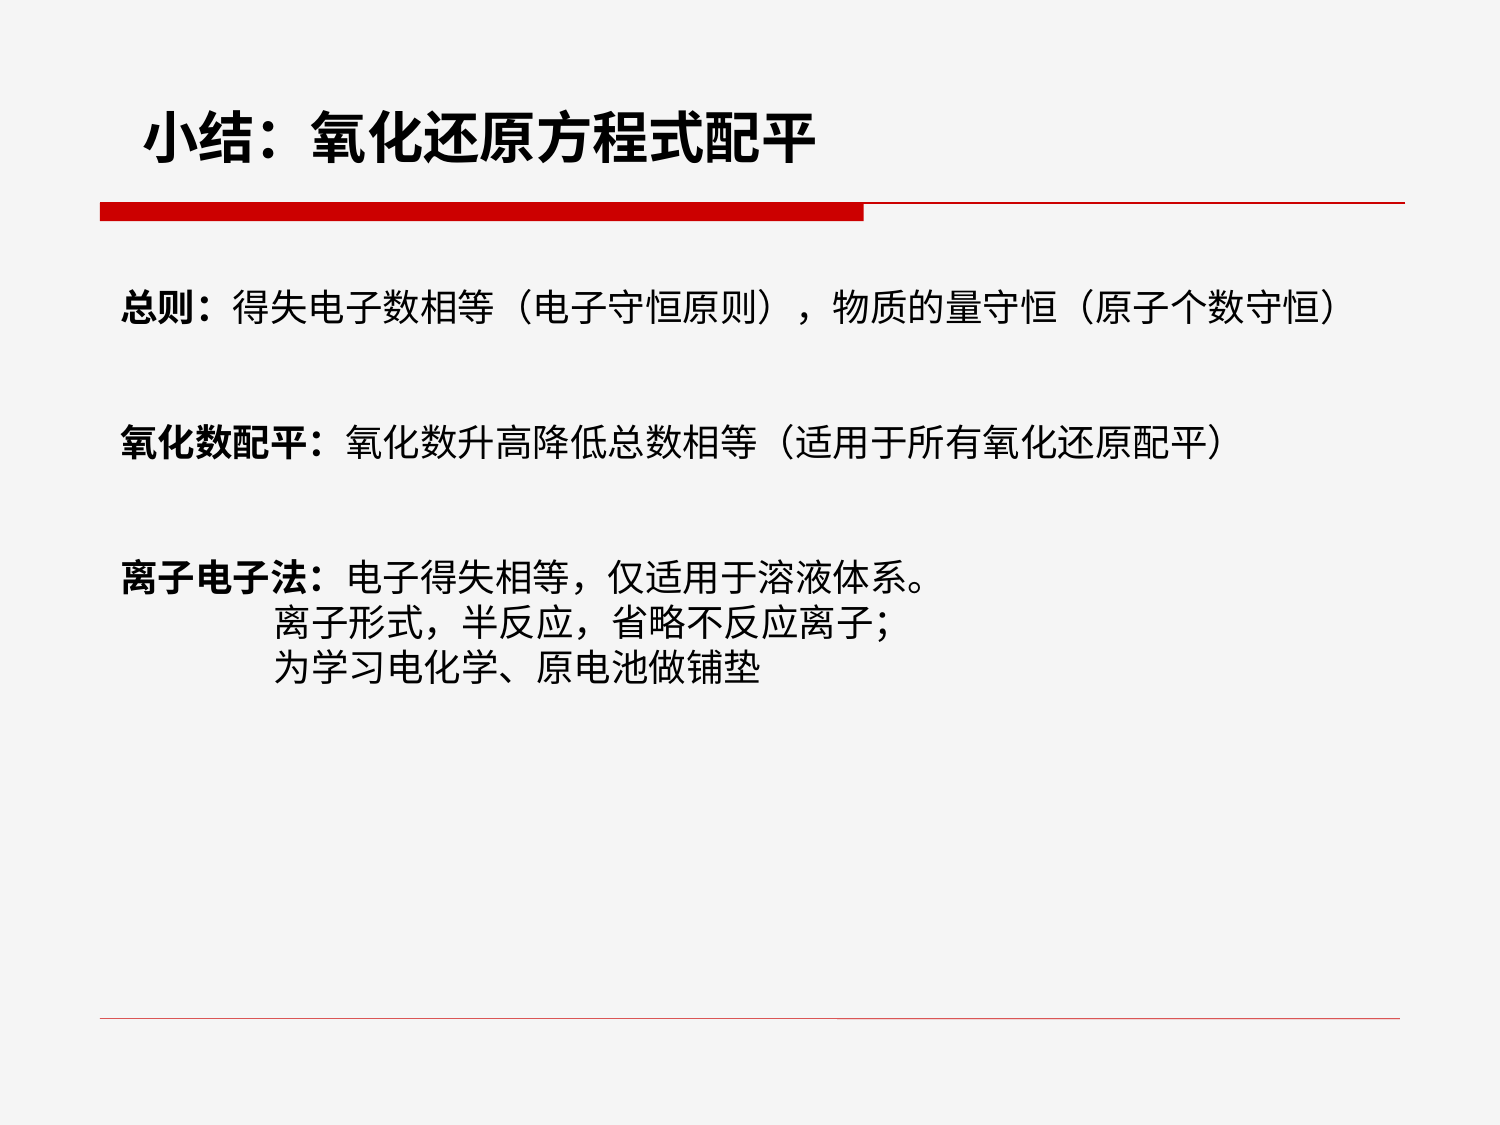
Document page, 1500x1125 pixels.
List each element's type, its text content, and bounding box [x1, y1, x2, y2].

text_box 总则：得失电子数相等（电子守恒原则），物质的量守恒（原子个数守恒） 氧化数配平：氧化数升高降低总数相等（适用于所有氧化还原配平） 离子电子法：电子得失相等，仅适用于溶液体系。 离子形式，半反应，省略不反应离子； 为学习电化学、原电池做铺垫 [105, 276, 1373, 742]
text_box 小结：氧化还原方程式配平 [127, 94, 833, 177]
